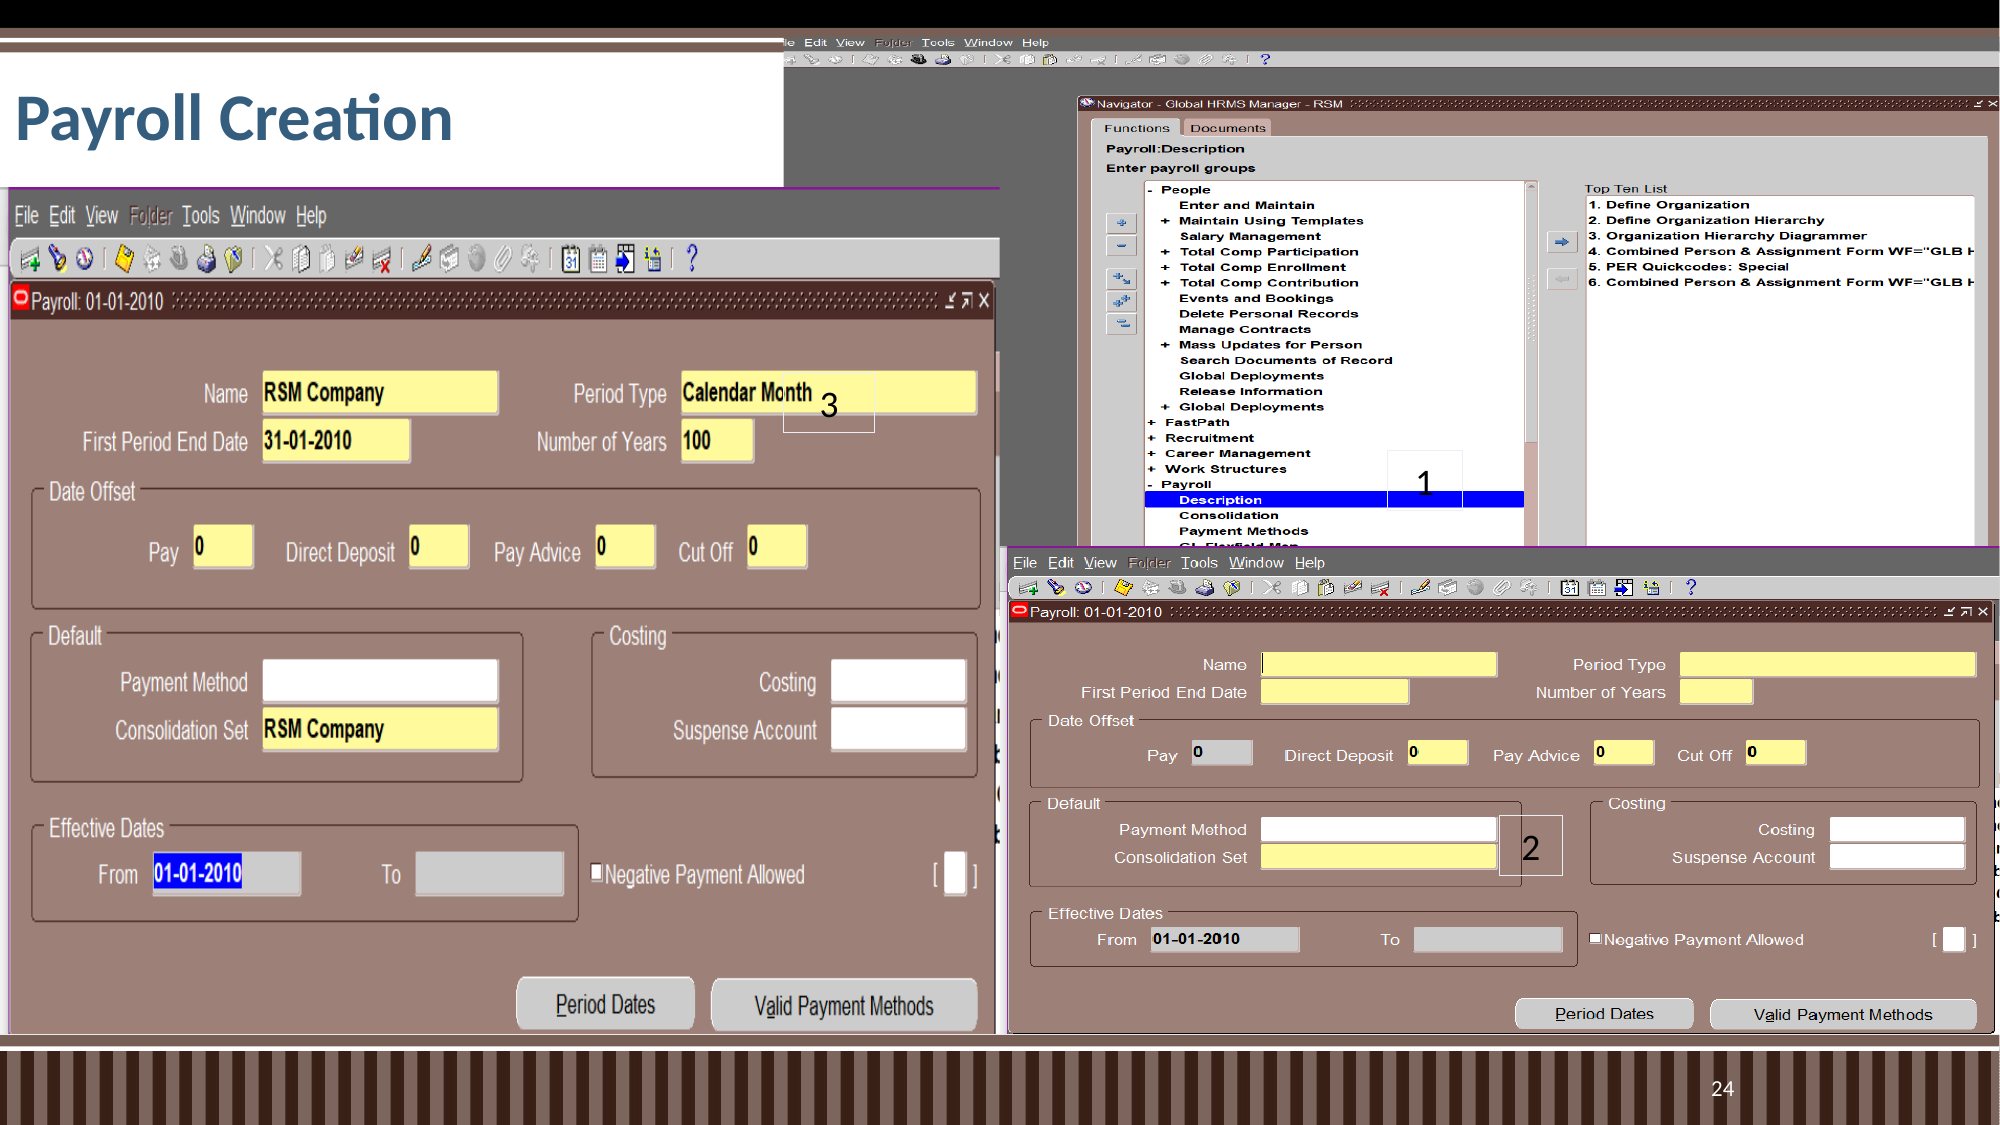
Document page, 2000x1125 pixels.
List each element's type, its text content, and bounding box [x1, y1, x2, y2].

picture [0, 187, 2000, 1034]
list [783, 37, 2000, 546]
title Payroll Creation [0, 0, 1500, 163]
slide_number 24 [1596, 1069, 1750, 1107]
